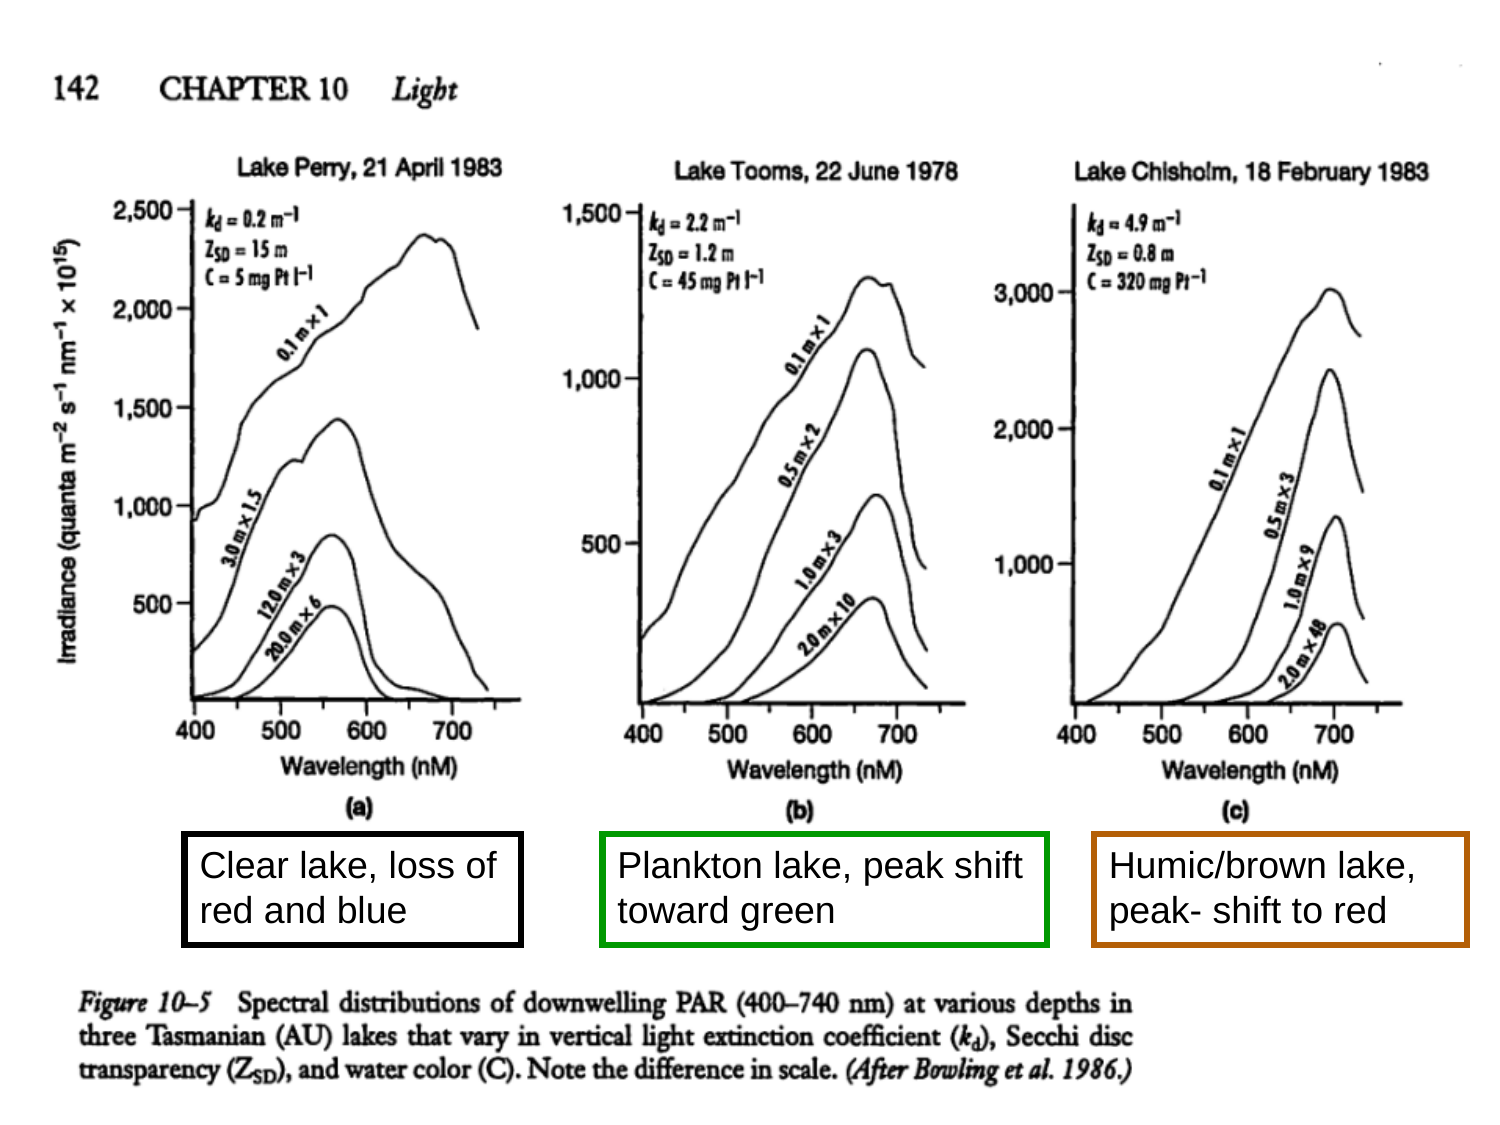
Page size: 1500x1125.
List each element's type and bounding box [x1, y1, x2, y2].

picture [49, 971, 1500, 1106]
picture [24, 24, 1476, 850]
text_box [184, 833, 1468, 946]
